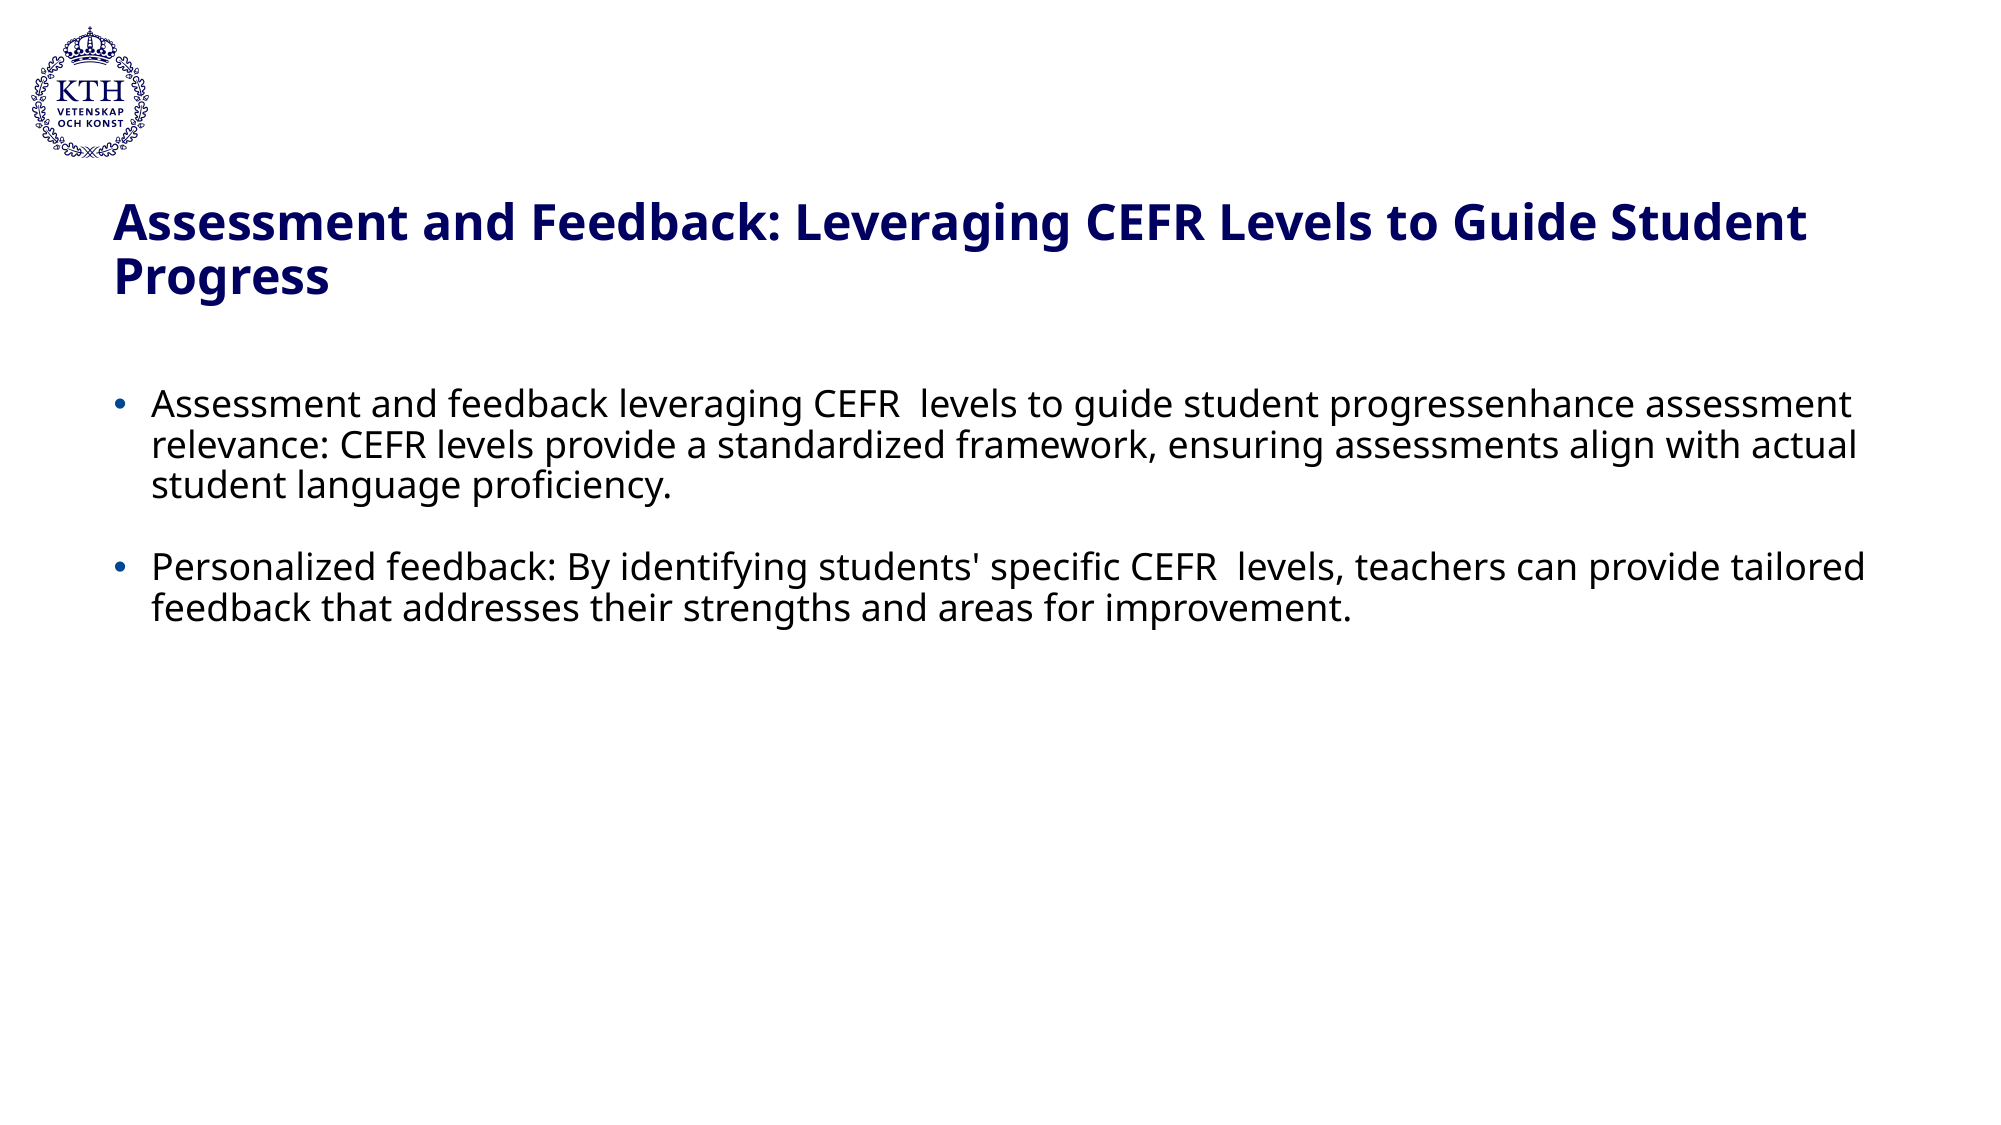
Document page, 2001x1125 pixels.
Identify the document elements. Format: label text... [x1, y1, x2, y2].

picture [31, 26, 149, 158]
title Assessment and Feedback: Leveraging CEFR Levels to Guide Student Progress [98, 179, 1902, 273]
list Assessment and feedback leveraging CEFR levels to guide student progressenhance assessment relevance: CEFR levels provide a standardized framework, ensuring assessments align with actual student language proficiency. Personalized feedback: By identifying students' specific CEFR levels, teachers can provide tailored feedback that addresses their strengths and areas for improvement. [98, 307, 1902, 1038]
